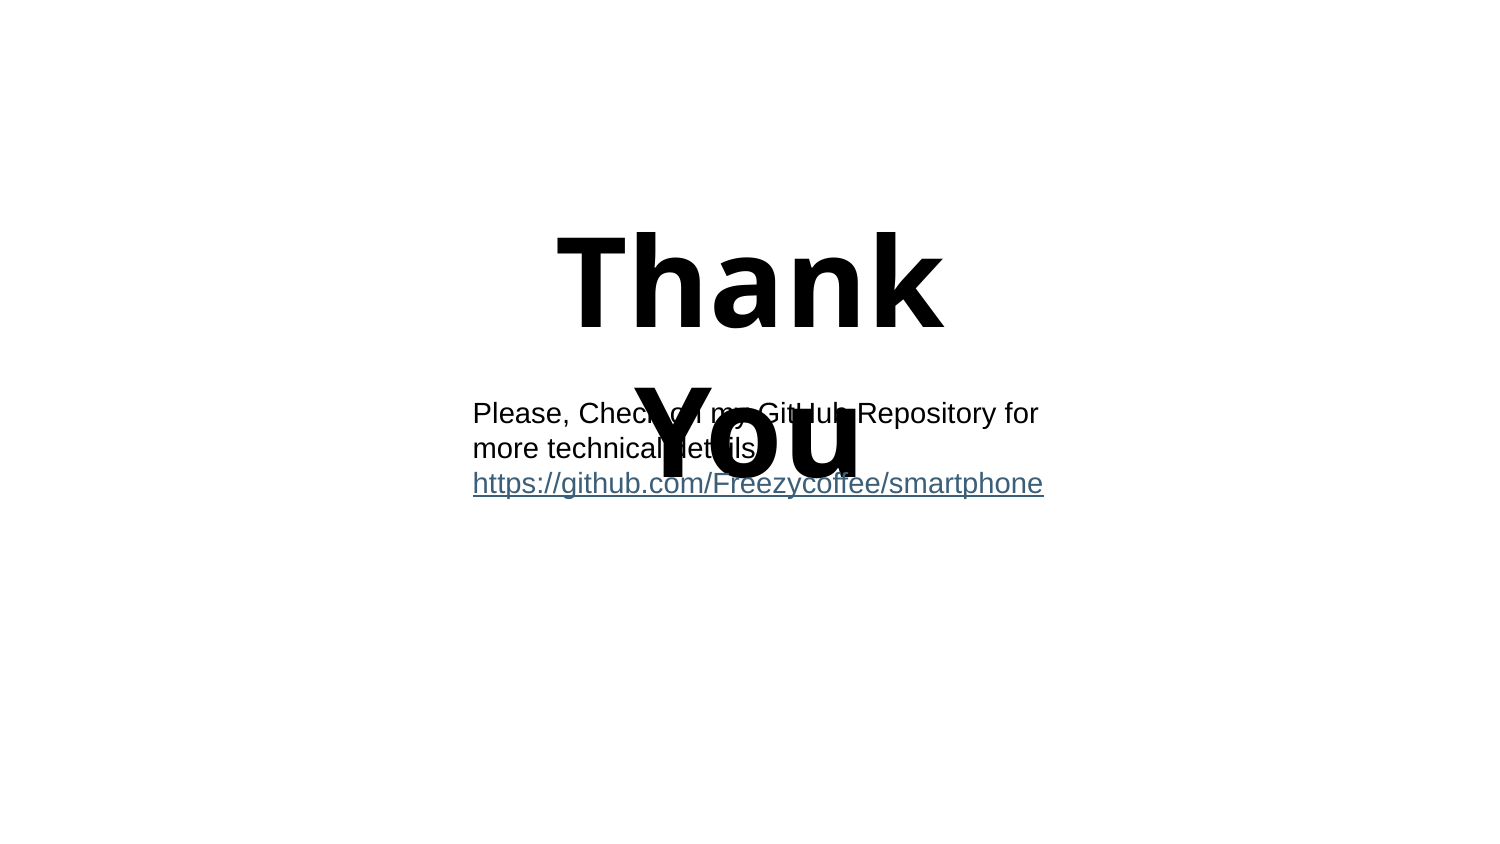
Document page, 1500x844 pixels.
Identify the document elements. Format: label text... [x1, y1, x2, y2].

text_box Thank You [443, 195, 1057, 511]
text_box Please, Check on my GitHub Repository for more technical details: https://github.com/Freezycoffee/smartphone [457, 386, 1085, 507]
